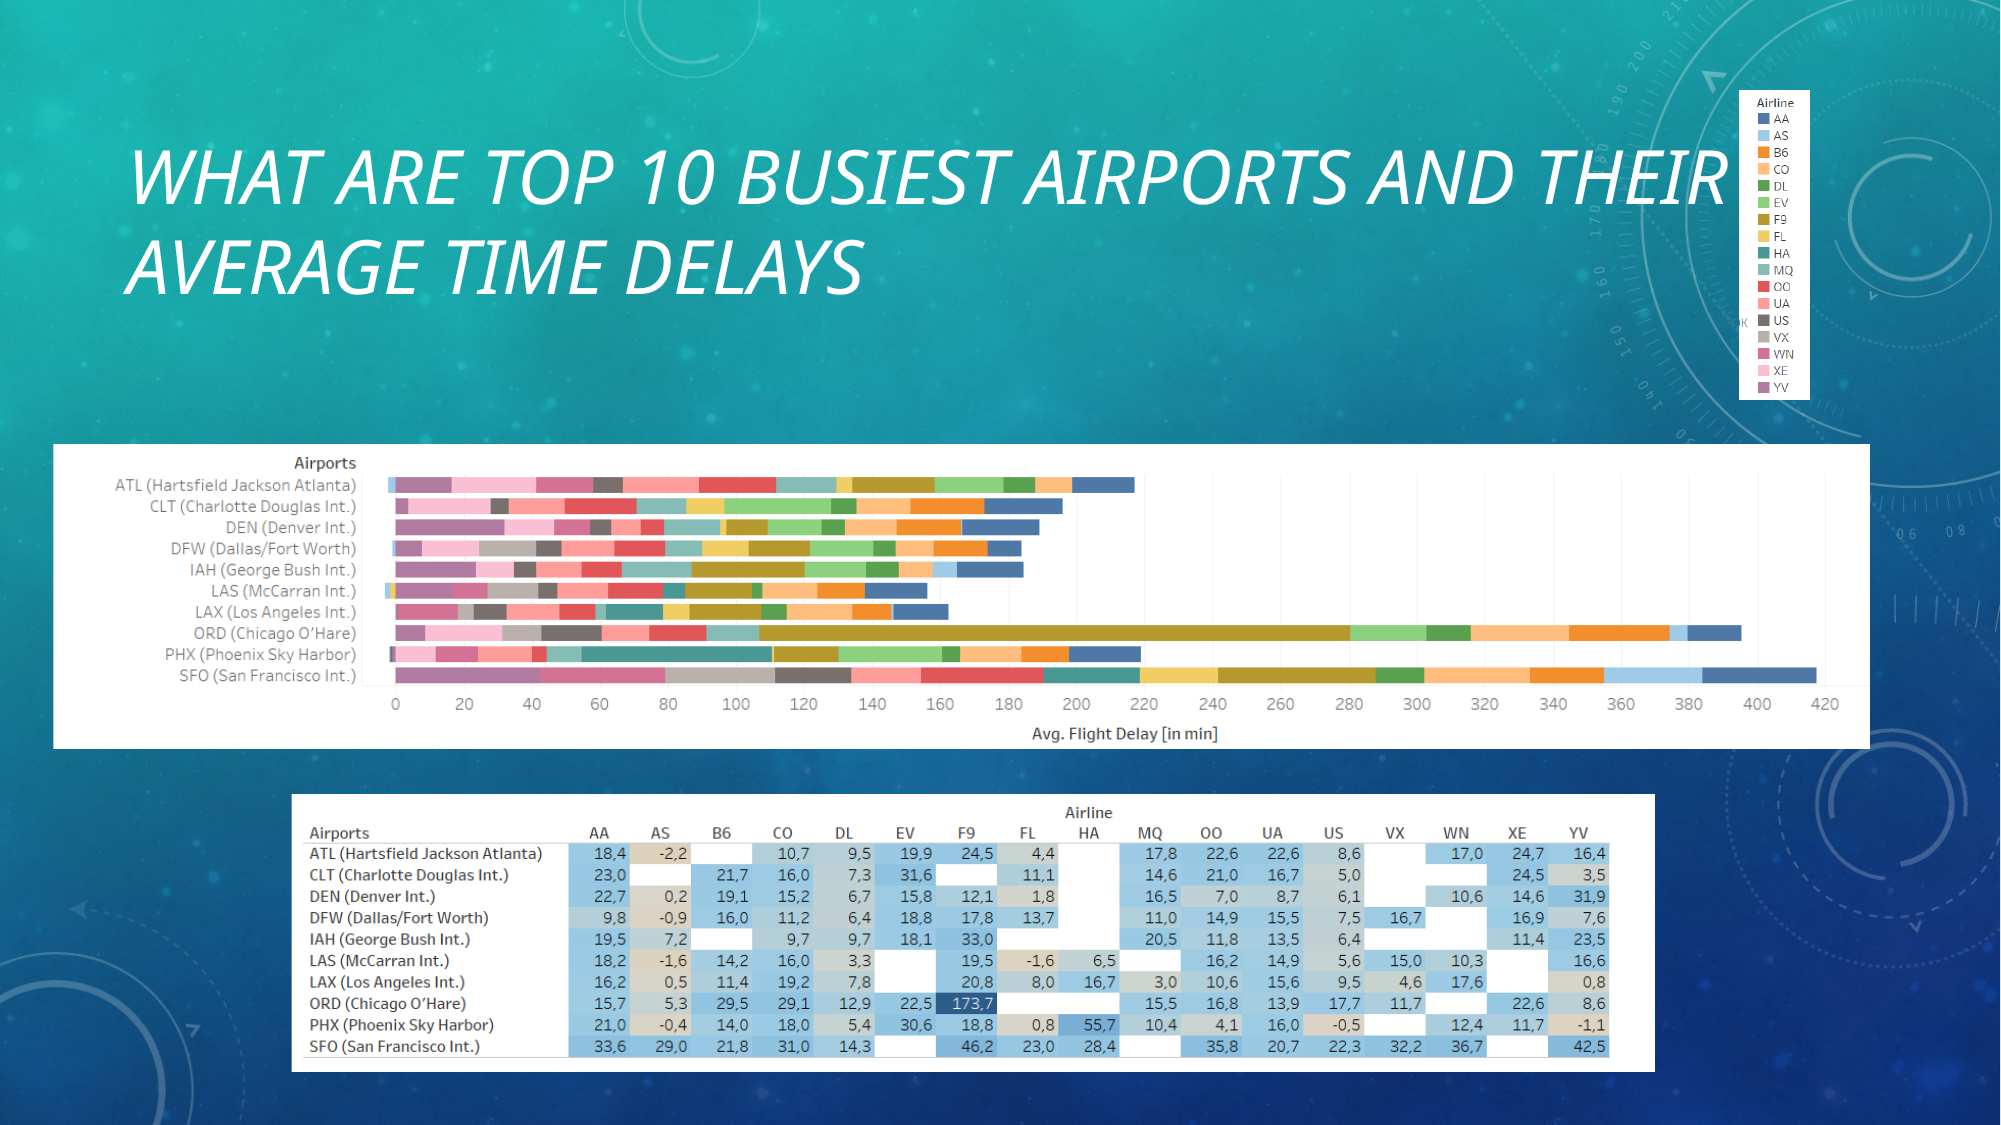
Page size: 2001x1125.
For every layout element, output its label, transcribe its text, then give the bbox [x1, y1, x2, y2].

picture [0, 0, 2001, 1125]
title What are top 10 busiest airports and their average time delays [112, 99, 1732, 339]
